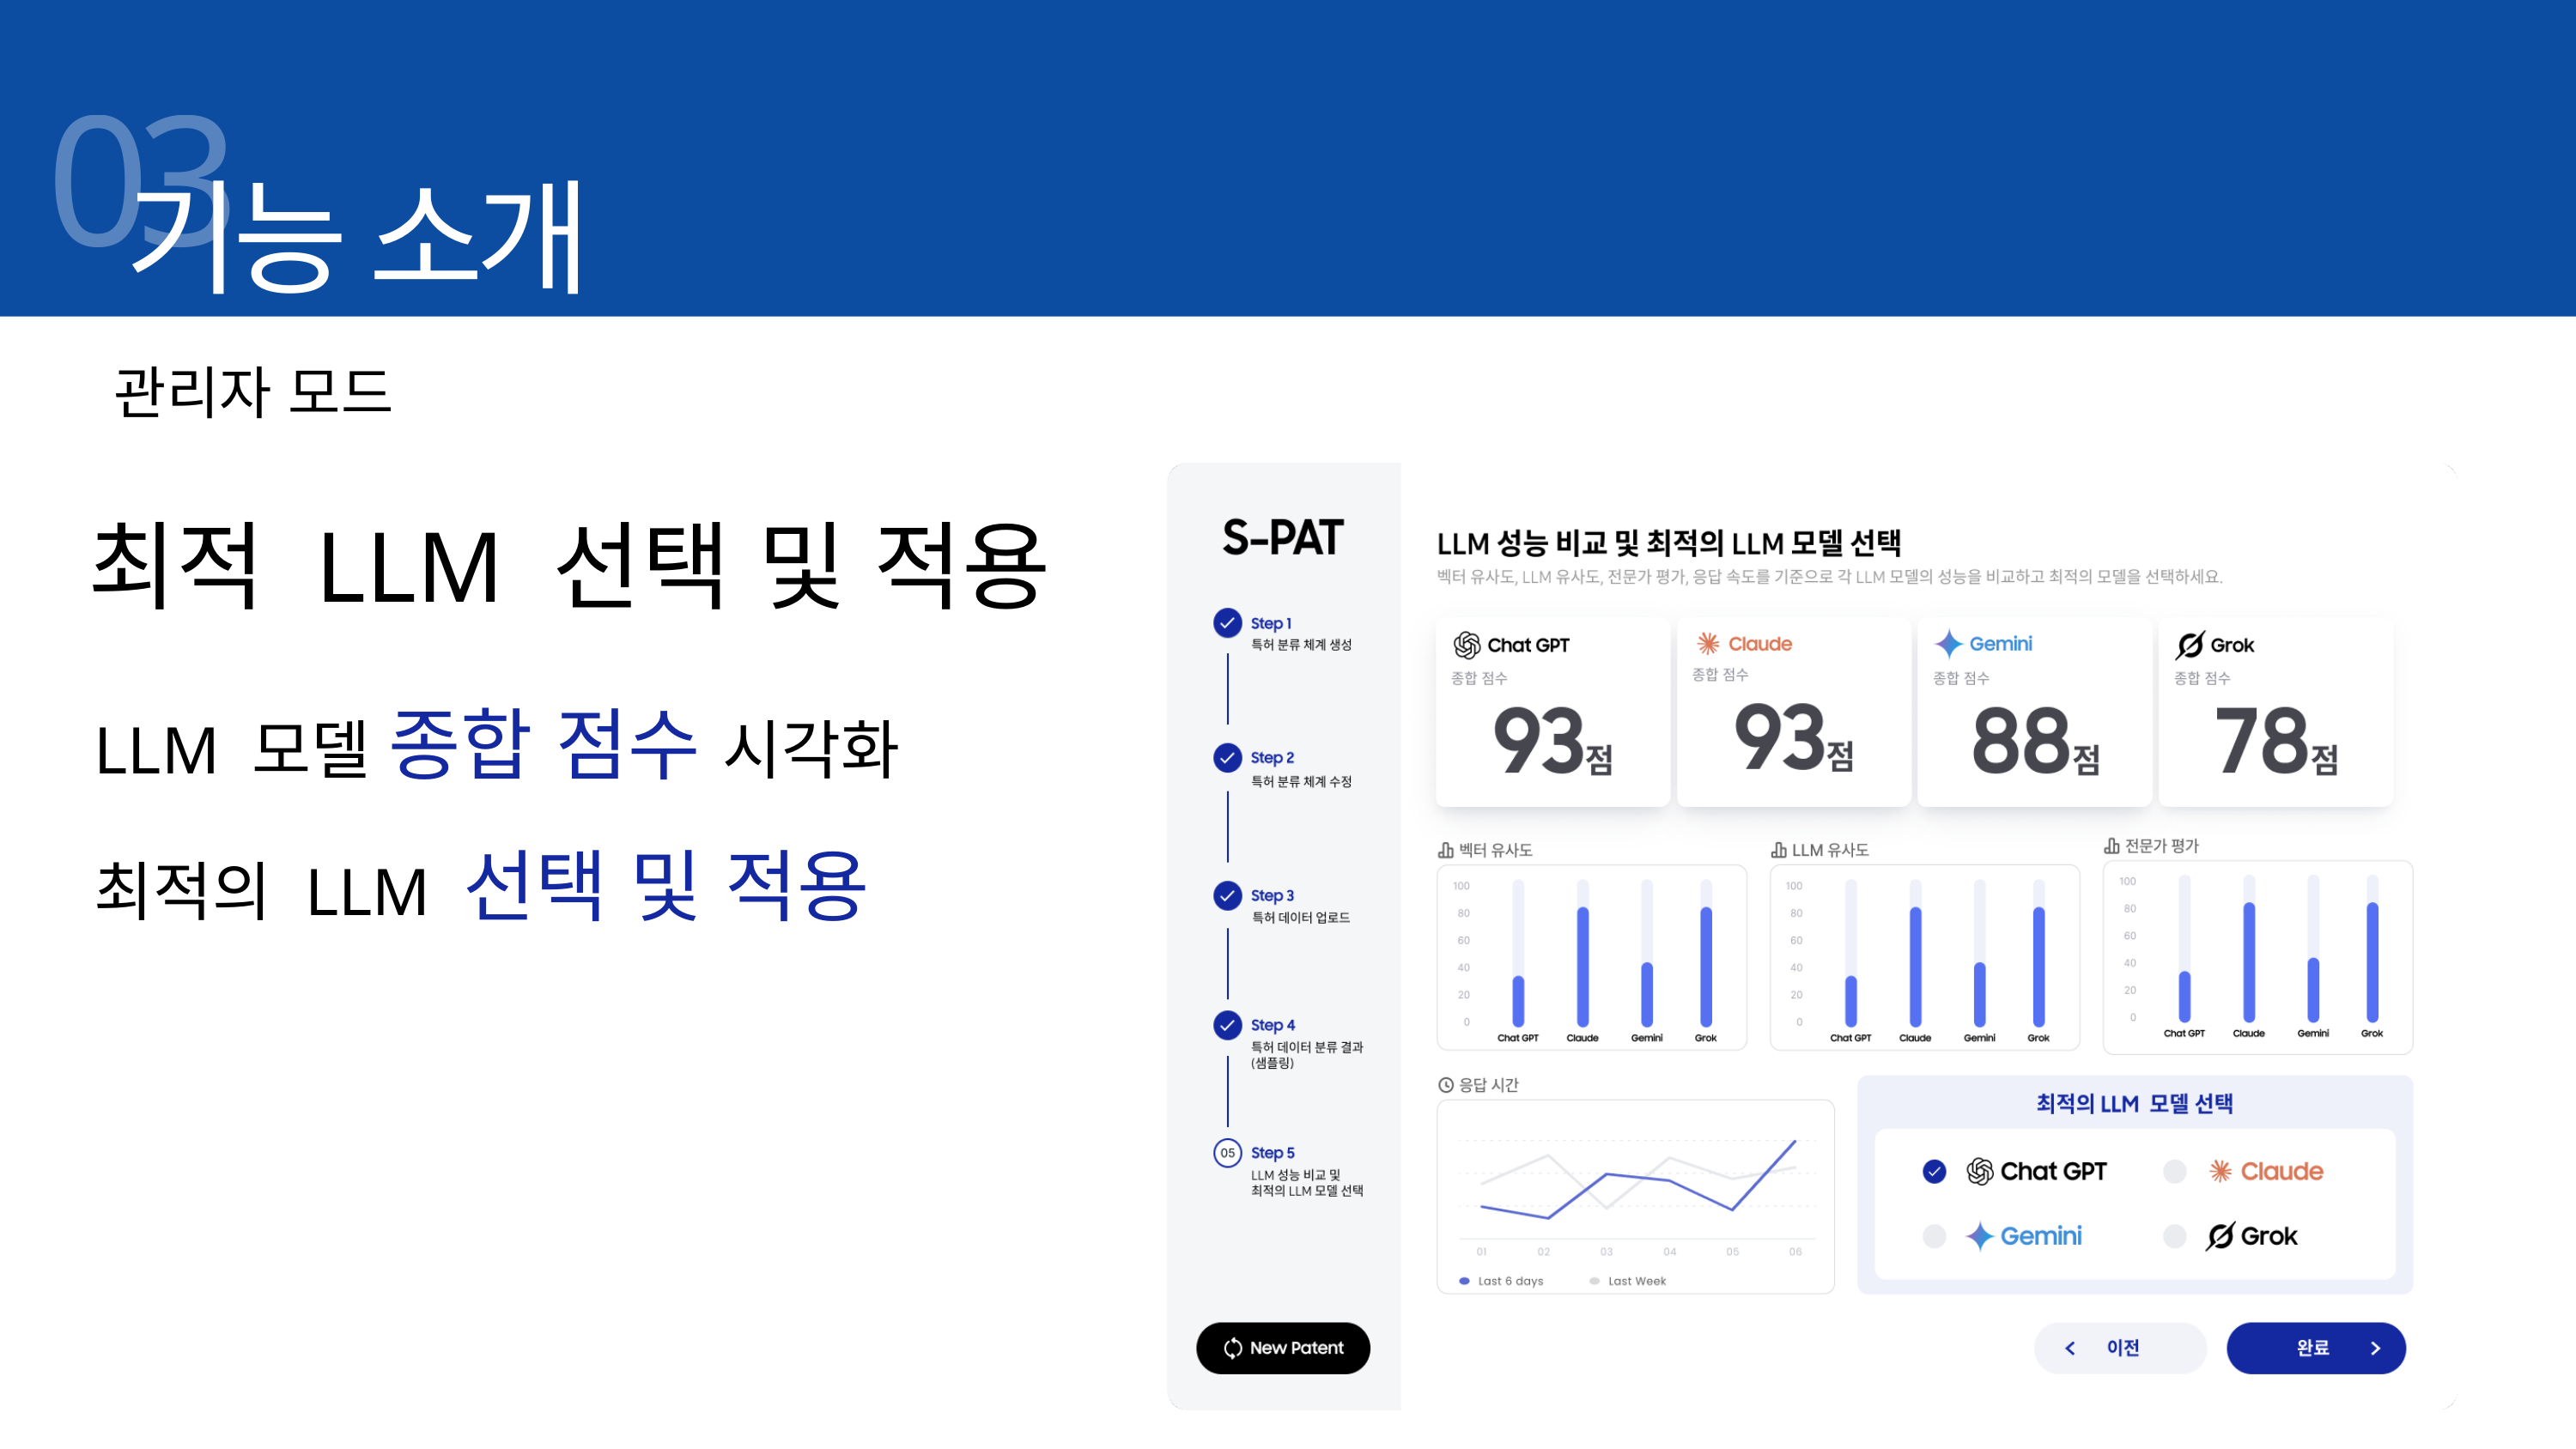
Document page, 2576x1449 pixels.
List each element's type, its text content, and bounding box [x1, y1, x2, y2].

text_box 03 [46, 30, 333, 283]
text_box LLM 모델 종합 점수 시각화 최적의 LLM 선택 및 적용 [81, 641, 914, 938]
text_box 기능 소개 [125, 148, 741, 297]
text_box [0, 0, 2576, 318]
picture [1167, 463, 2458, 1411]
text_box 최적 LLM 선택 및 적용 [75, 499, 1065, 627]
text_box 관리자 모드 [100, 350, 407, 432]
